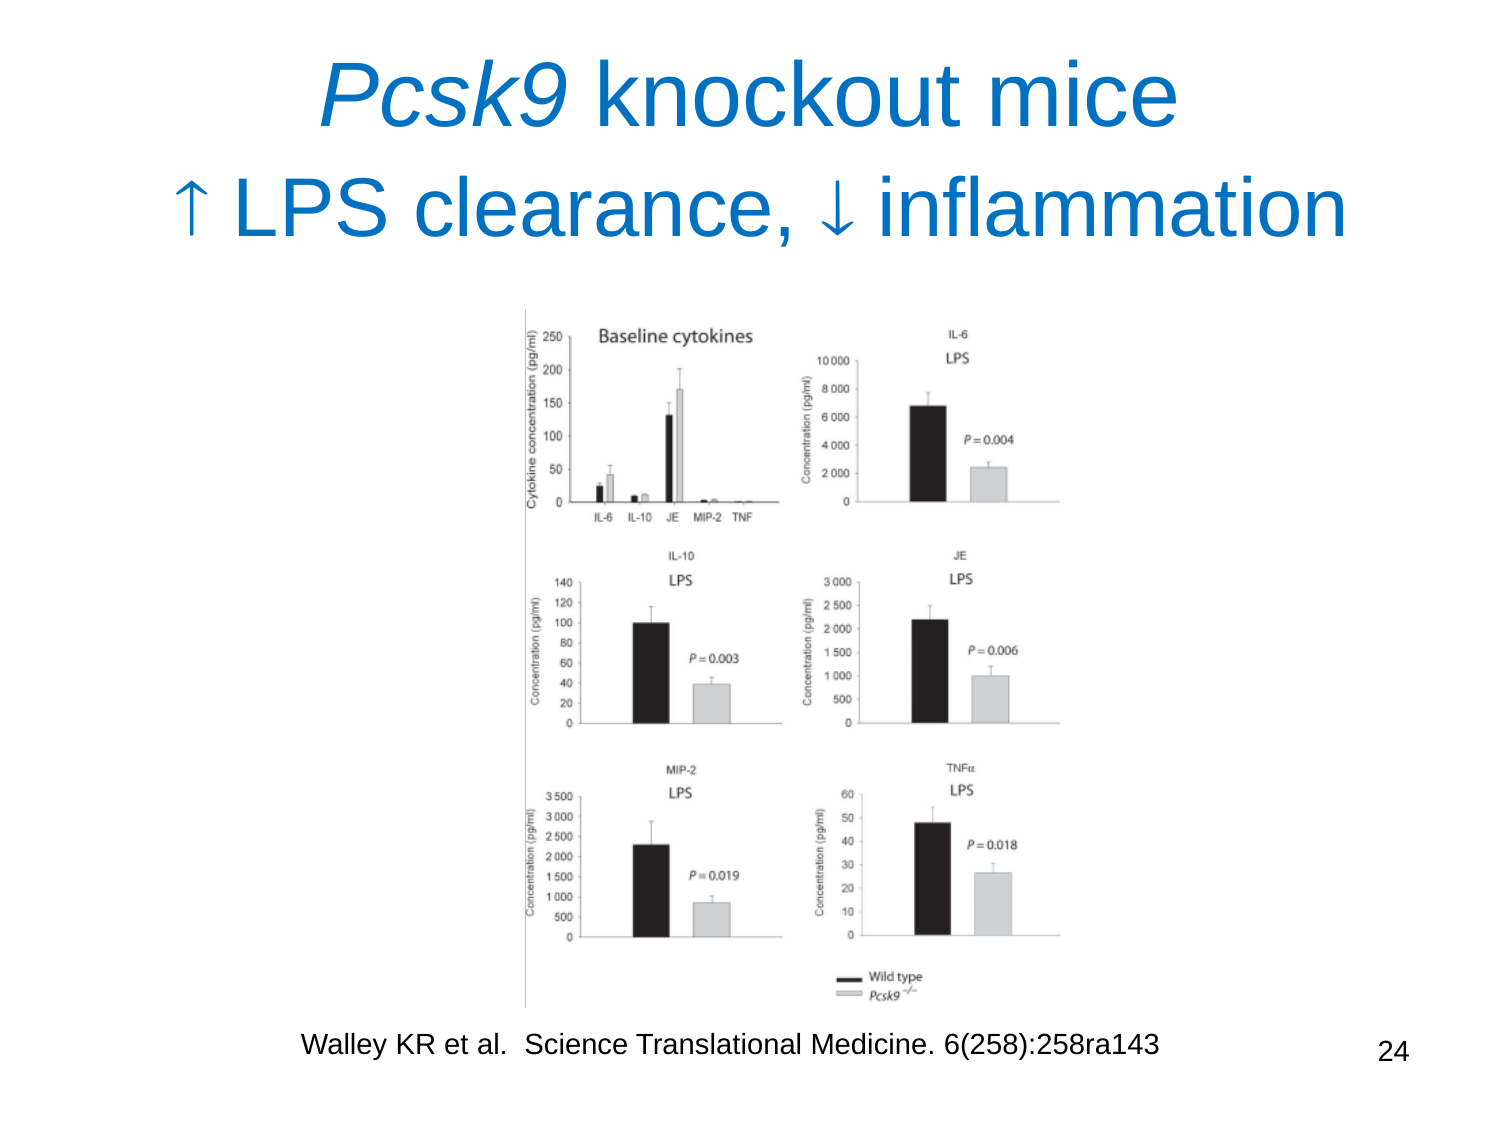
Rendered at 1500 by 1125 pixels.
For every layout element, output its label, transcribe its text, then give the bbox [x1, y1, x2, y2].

text_box Walley KR et al. Science Translational Medicine. 6(258):258ra143 [286, 1017, 1251, 1068]
slide_number 24 [1074, 1024, 1426, 1103]
picture [523, 310, 1061, 1008]
title Pcsk9 knockout mice  LPS clearance,  inflammation [74, 51, 1426, 240]
